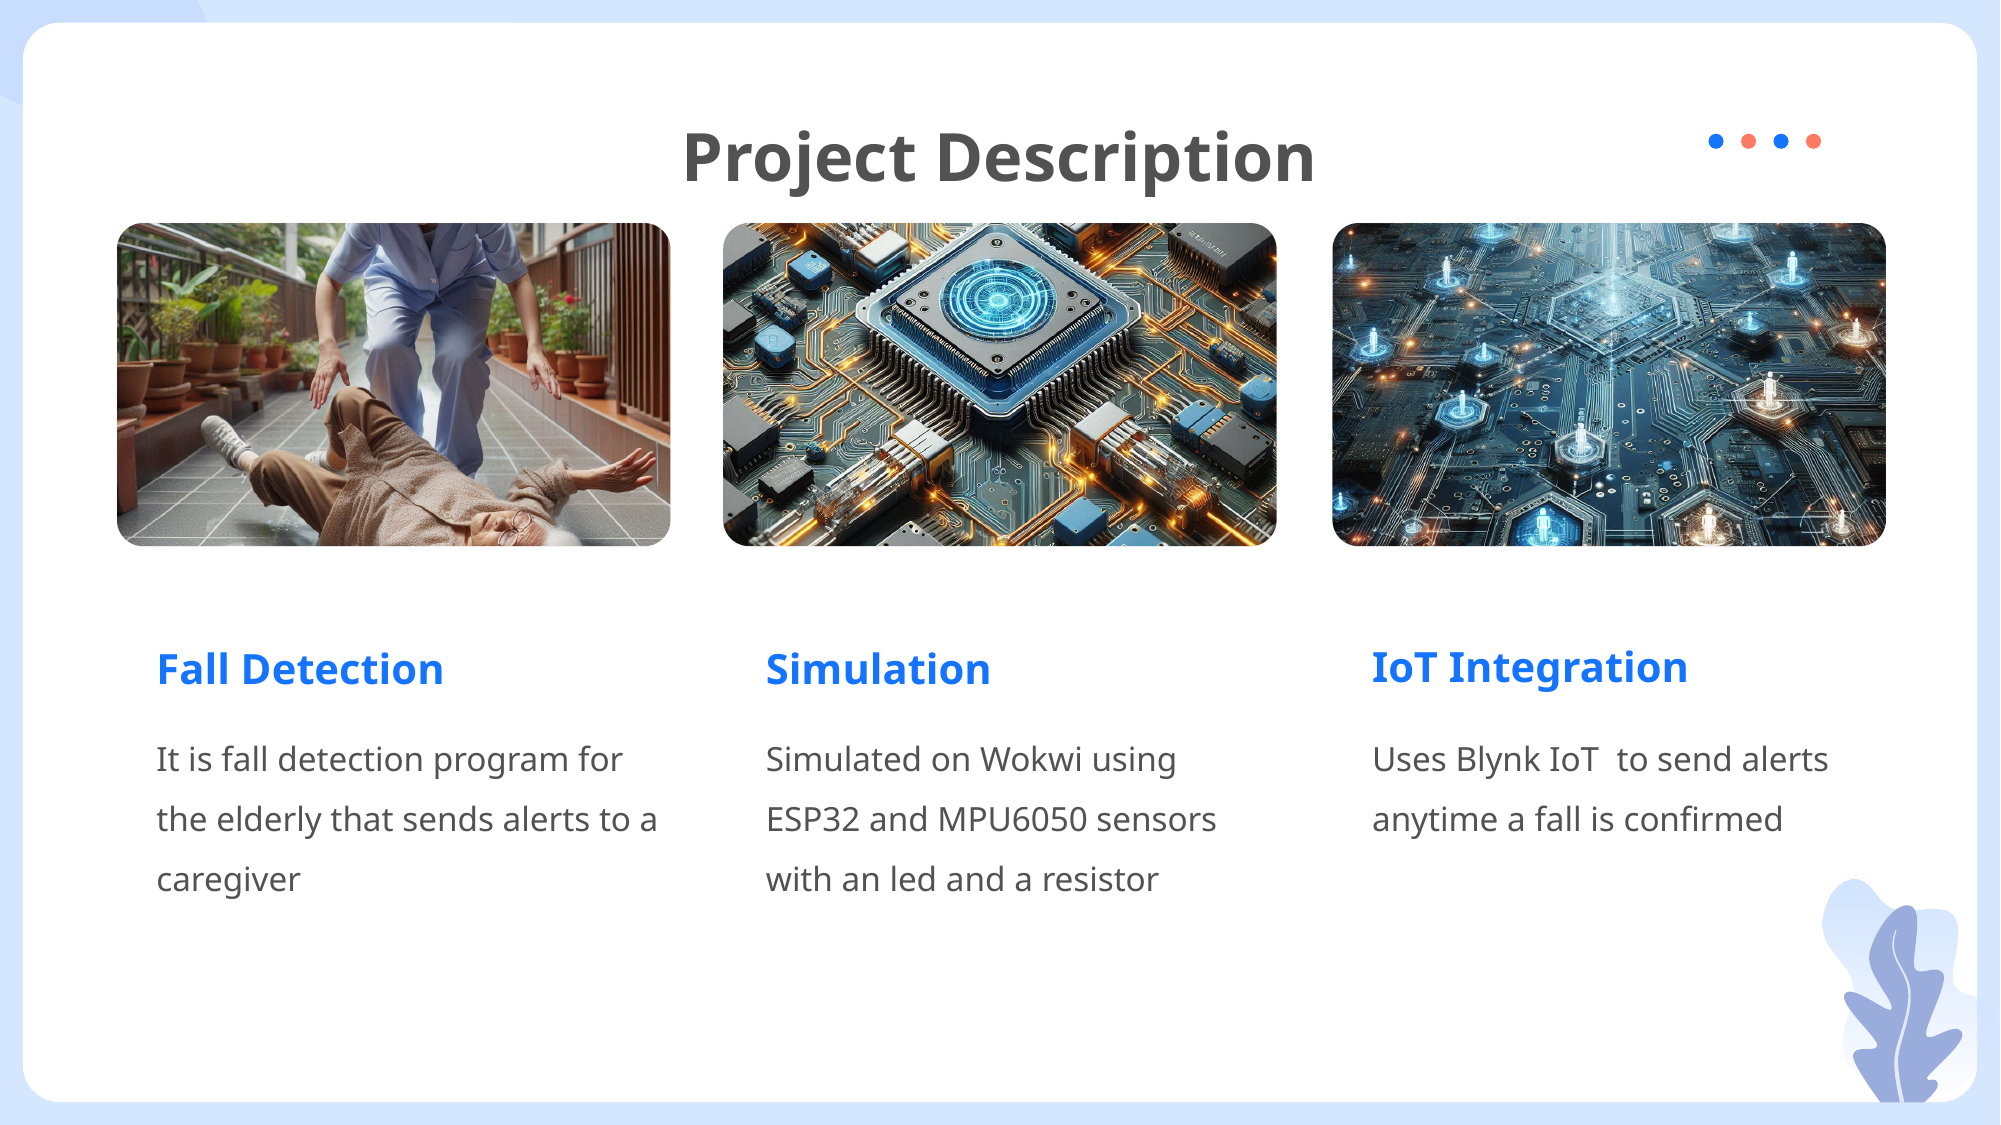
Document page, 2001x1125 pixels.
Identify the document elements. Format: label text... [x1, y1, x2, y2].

text_box Fall Detection [156, 558, 668, 693]
picture [1332, 223, 1886, 547]
text_box Uses Blynk IoT to send alerts anytime a fall is confirmed [1372, 718, 1883, 1017]
picture [723, 223, 1277, 547]
title Project Description [114, 64, 1886, 195]
text_box It is fall detection program for the elderly that sends alerts to a caregiver [156, 718, 668, 1017]
text_box Simulated on Wokwi using ESP32 and MPU6050 sensors with an led and a resistor [765, 718, 1277, 1017]
text_box IoT Integration [1372, 556, 1883, 691]
picture [116, 223, 671, 547]
text_box Simulation [765, 558, 1277, 693]
